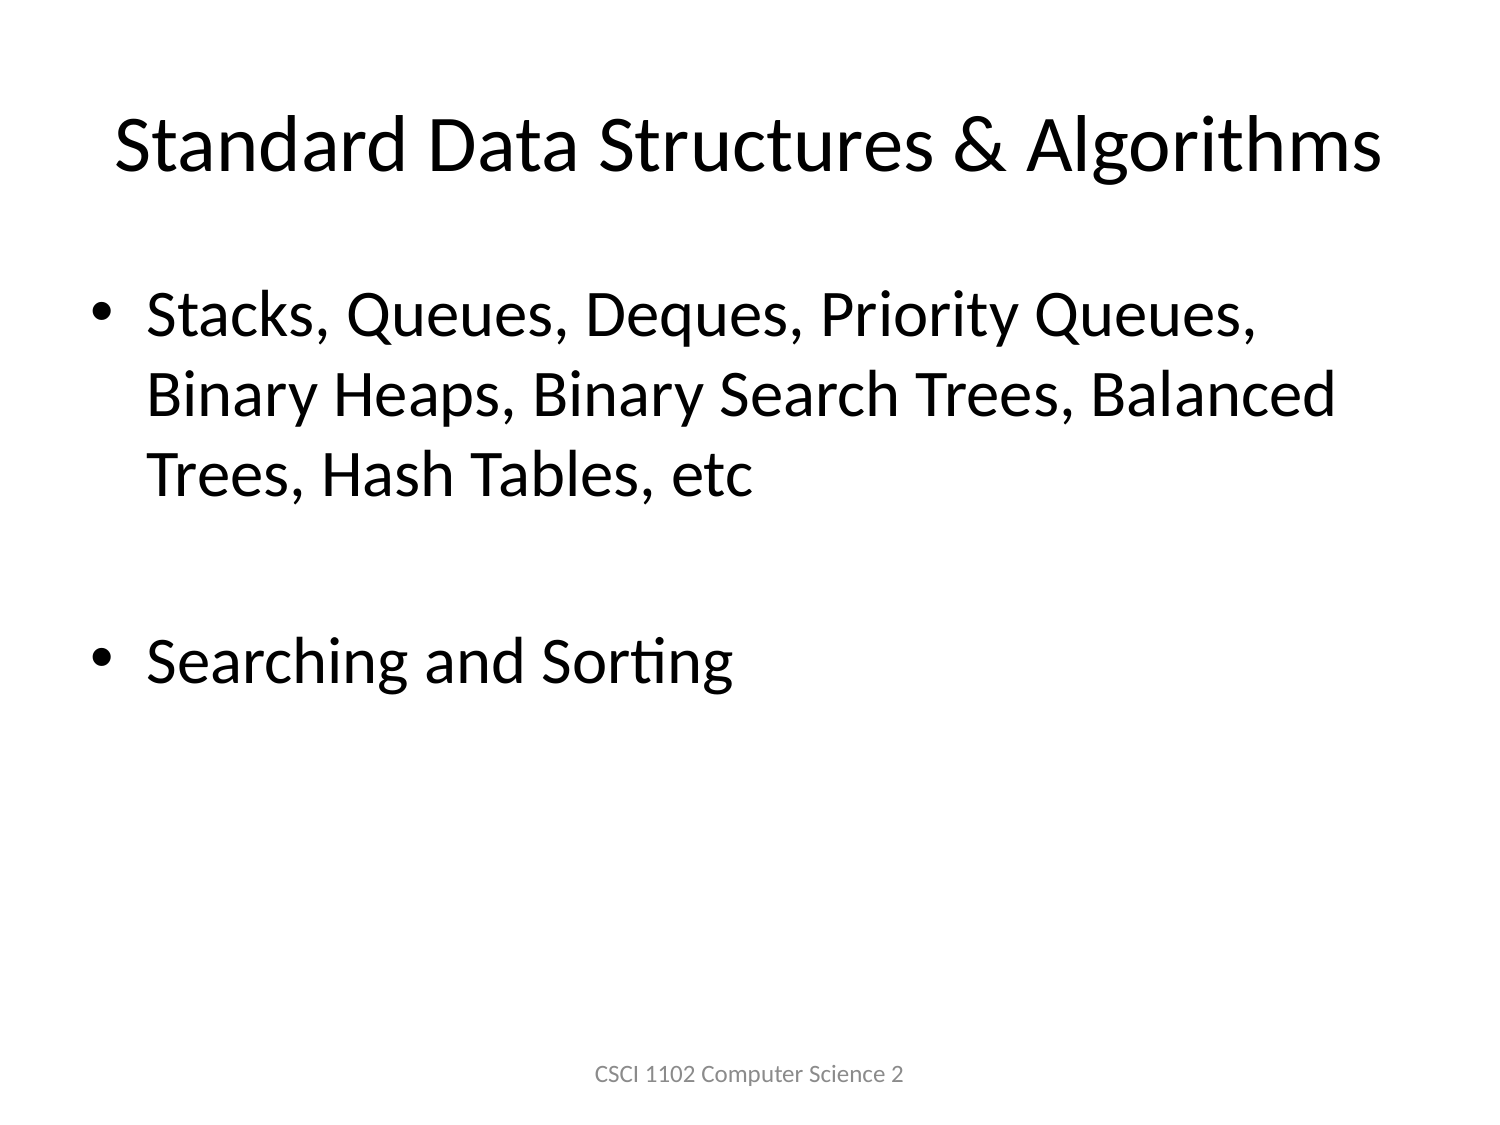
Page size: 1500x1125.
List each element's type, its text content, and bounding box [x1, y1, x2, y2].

title Standard Data Structures & Algorithms [75, 45, 1425, 233]
footer CSCI 1102 Computer Science 2 [512, 1042, 988, 1103]
list Stacks, Queues, Deques, Priority Queues, Binary Heaps, Binary Search Trees, Balanced Trees, Hash Tables, etc Searching and Sorting [75, 262, 1425, 1005]
